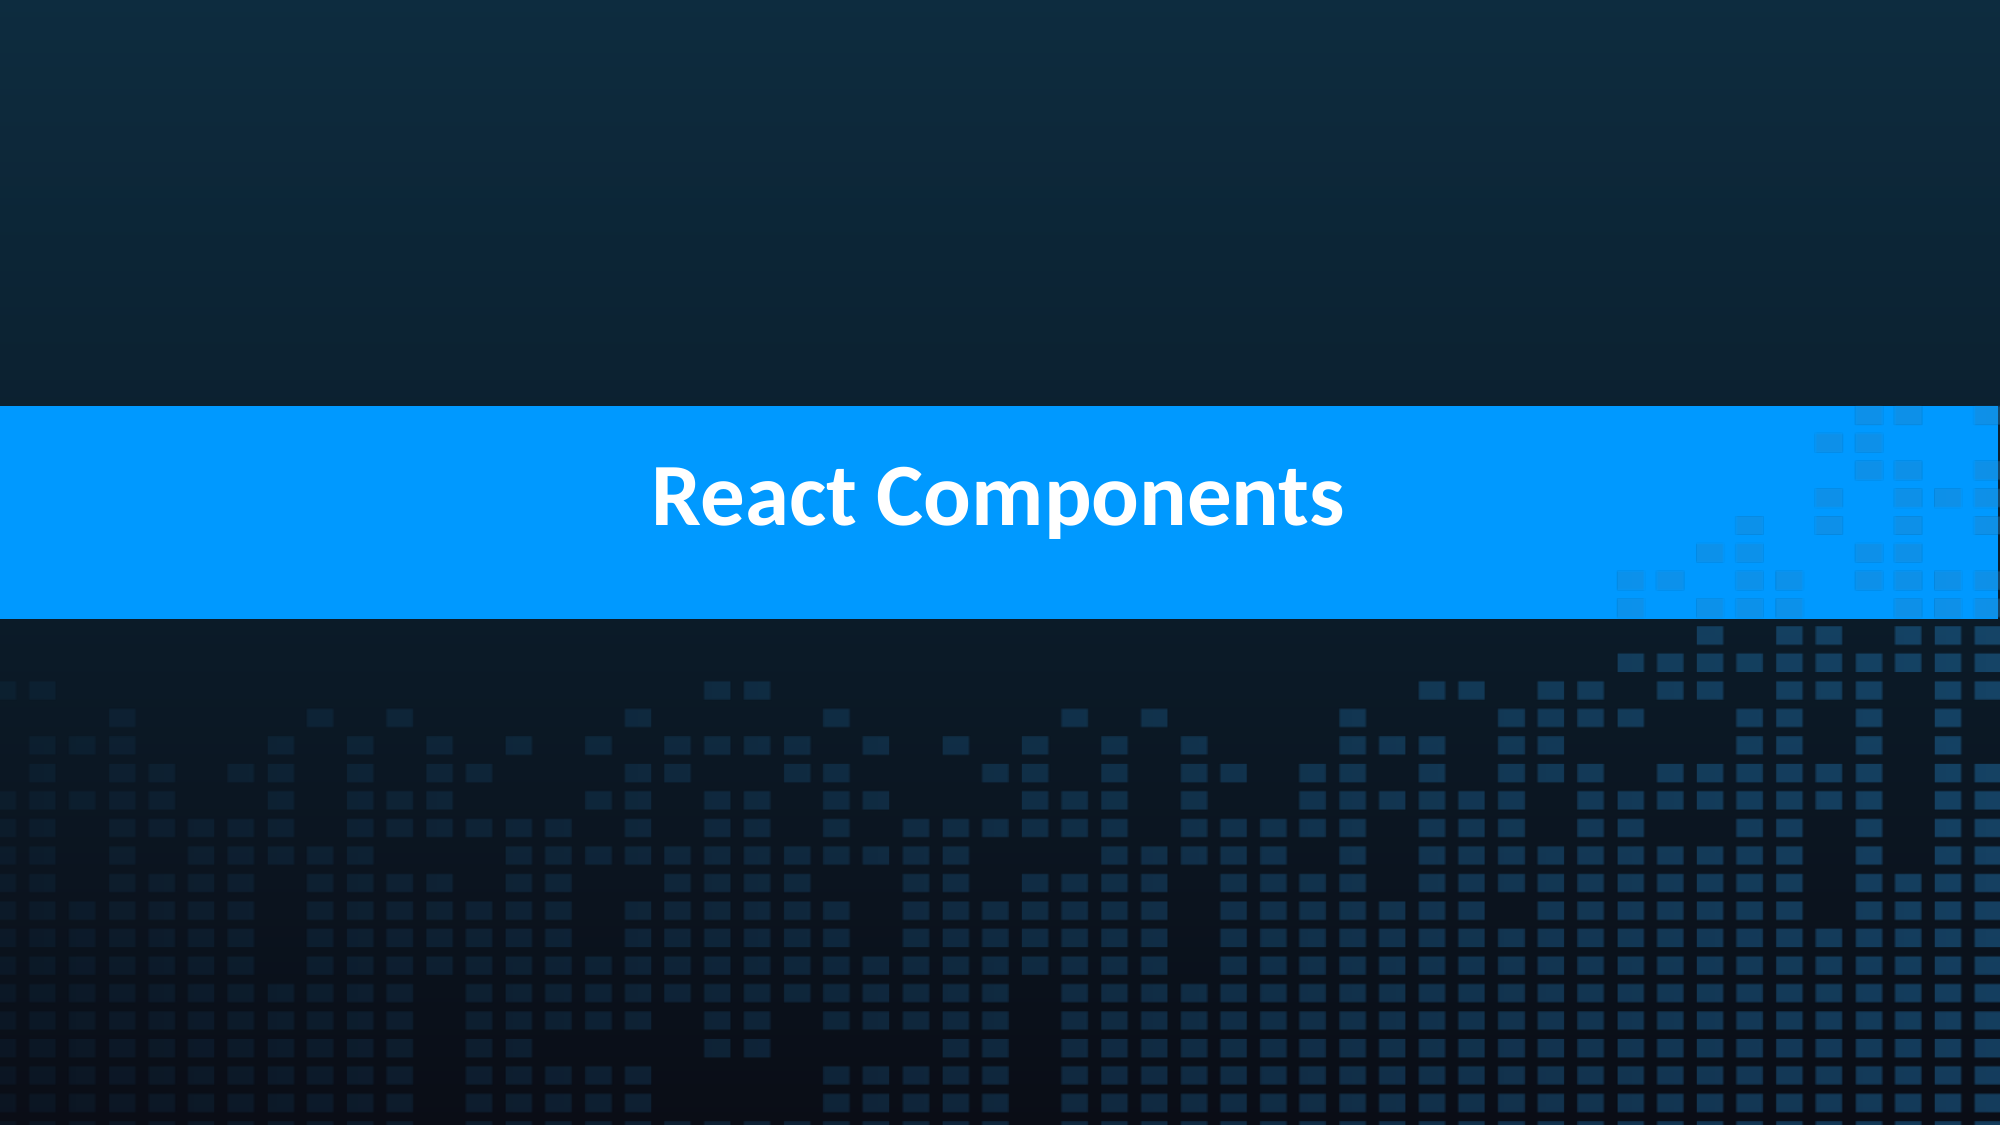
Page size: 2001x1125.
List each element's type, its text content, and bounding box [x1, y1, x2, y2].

list React Components [0, 429, 1998, 552]
picture [0, 225, 2000, 1125]
